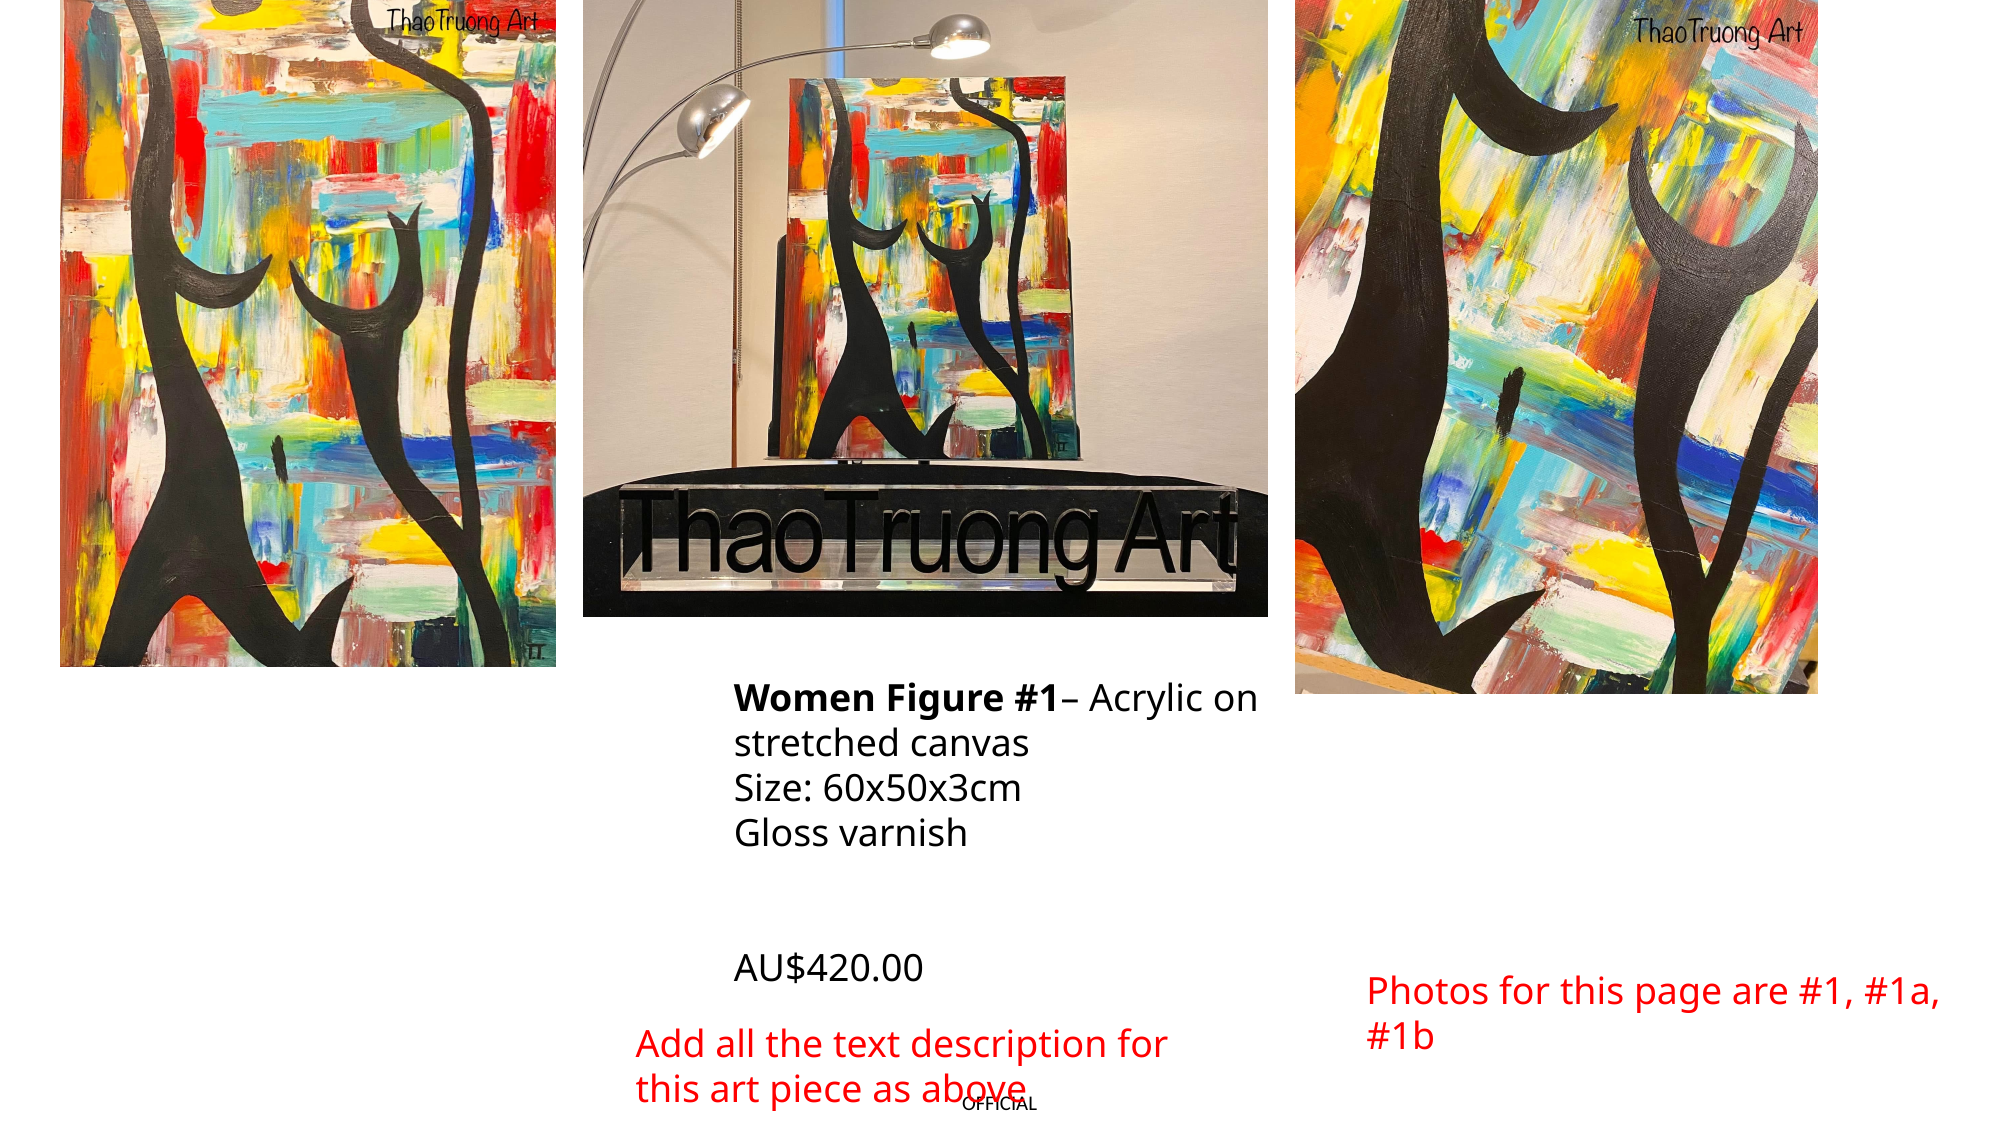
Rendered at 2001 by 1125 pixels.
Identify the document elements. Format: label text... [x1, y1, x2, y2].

text_box Photos for this page are #1, #1a, #1b [1351, 959, 1985, 1065]
text_box Add all the text description for this art piece as above [620, 1012, 1187, 1118]
picture [583, 0, 1268, 617]
picture [1295, 0, 1818, 695]
picture [59, 0, 557, 667]
text_box Women Figure #1– Acrylic on stretched canvas Size: 60x50x3cm Gloss varnish AU$420.00 [719, 666, 1352, 1041]
